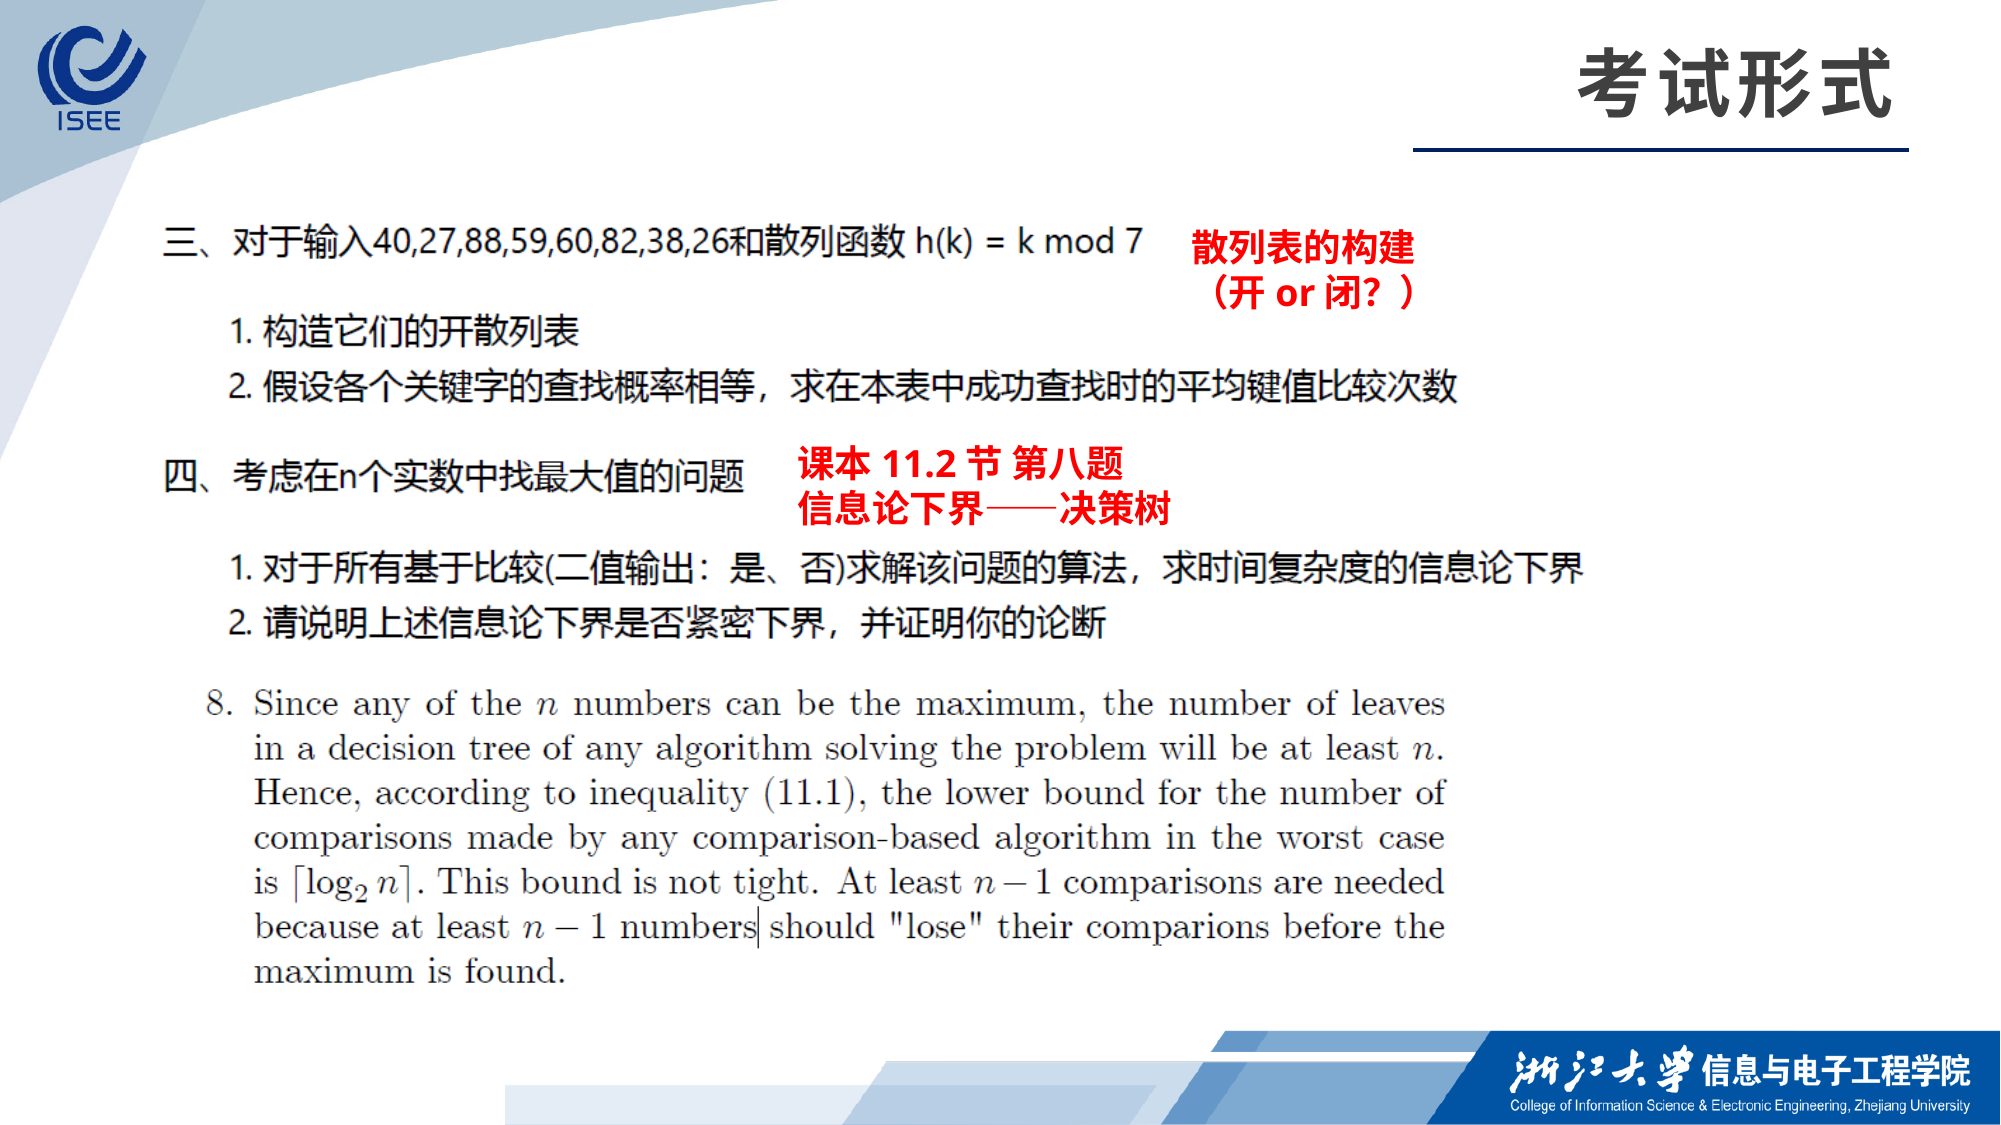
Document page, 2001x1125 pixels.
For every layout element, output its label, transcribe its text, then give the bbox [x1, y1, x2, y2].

text_box 考试形式 [1196, 29, 1909, 135]
picture [505, 1030, 2000, 1125]
picture [190, 650, 1491, 1002]
picture [0, 0, 1884, 649]
